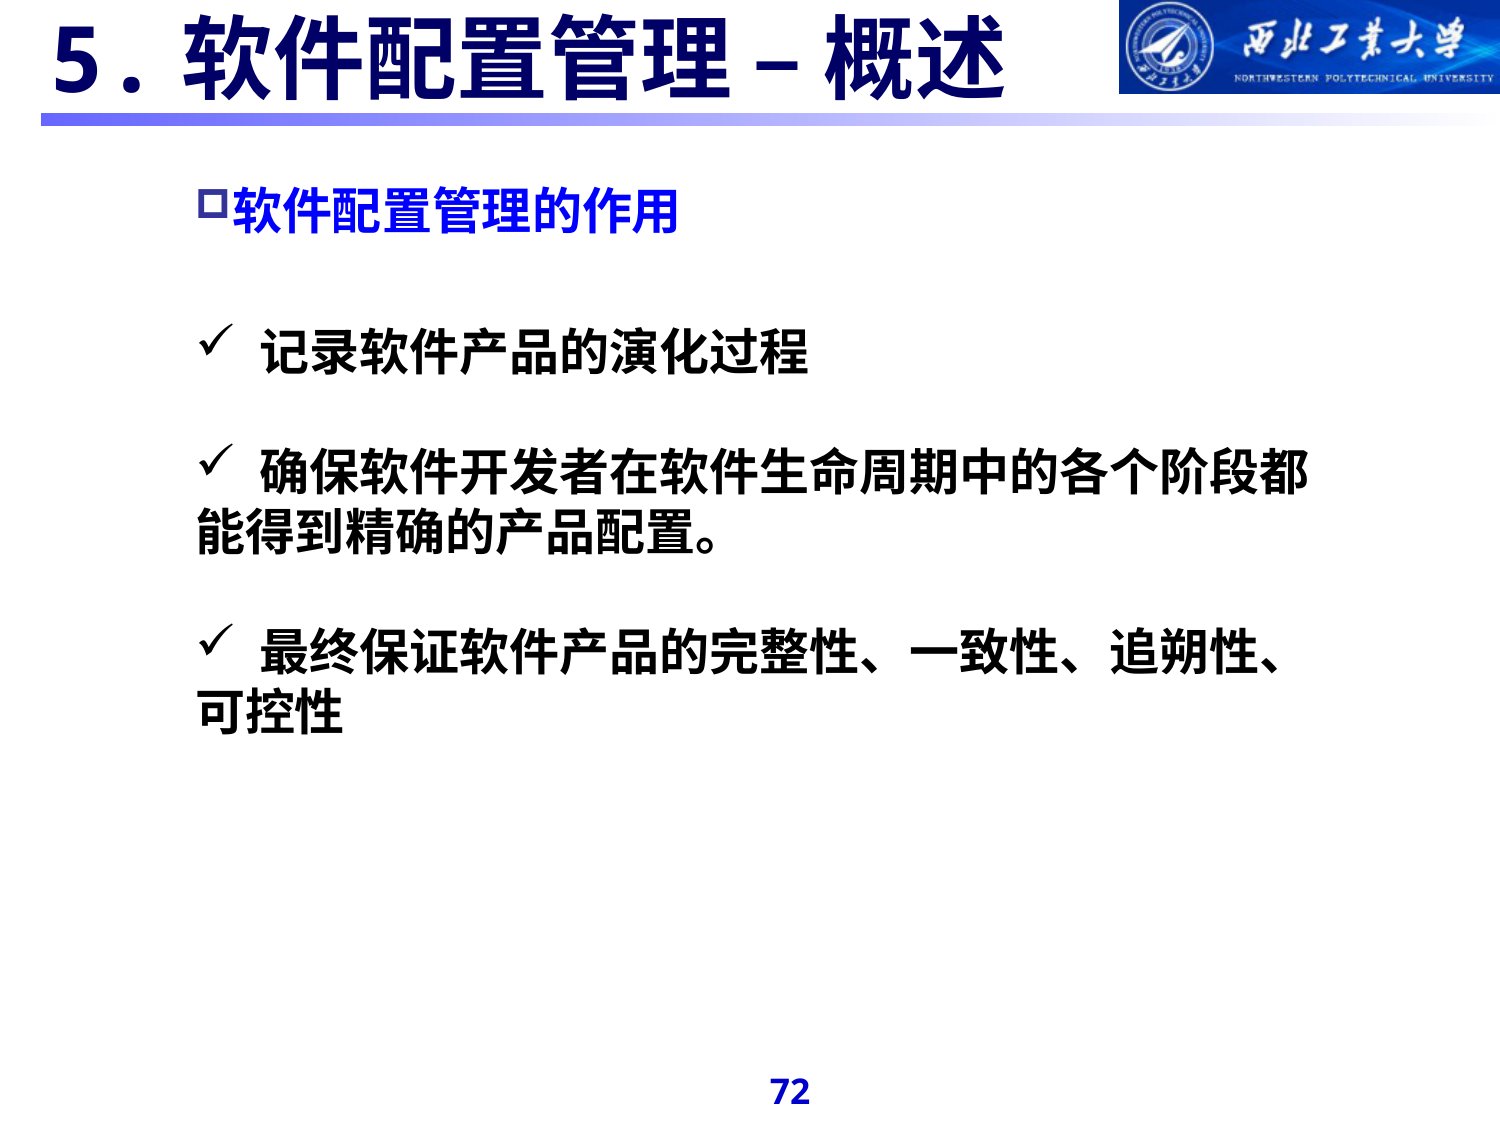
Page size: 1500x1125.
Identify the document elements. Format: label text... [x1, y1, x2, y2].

text_box 软件配置管理的作用 记录软件产品的演化过程 确保软件开发者在软件生命周期中的各个阶段都 能得到精确的产品配置。 最终保证软件产品的完整性、一致性、追朔性、可控性 [105, 171, 1347, 900]
text_box 5.软件配置管理 – 概述 [34, 4, 1405, 119]
picture [1119, 0, 1500, 94]
